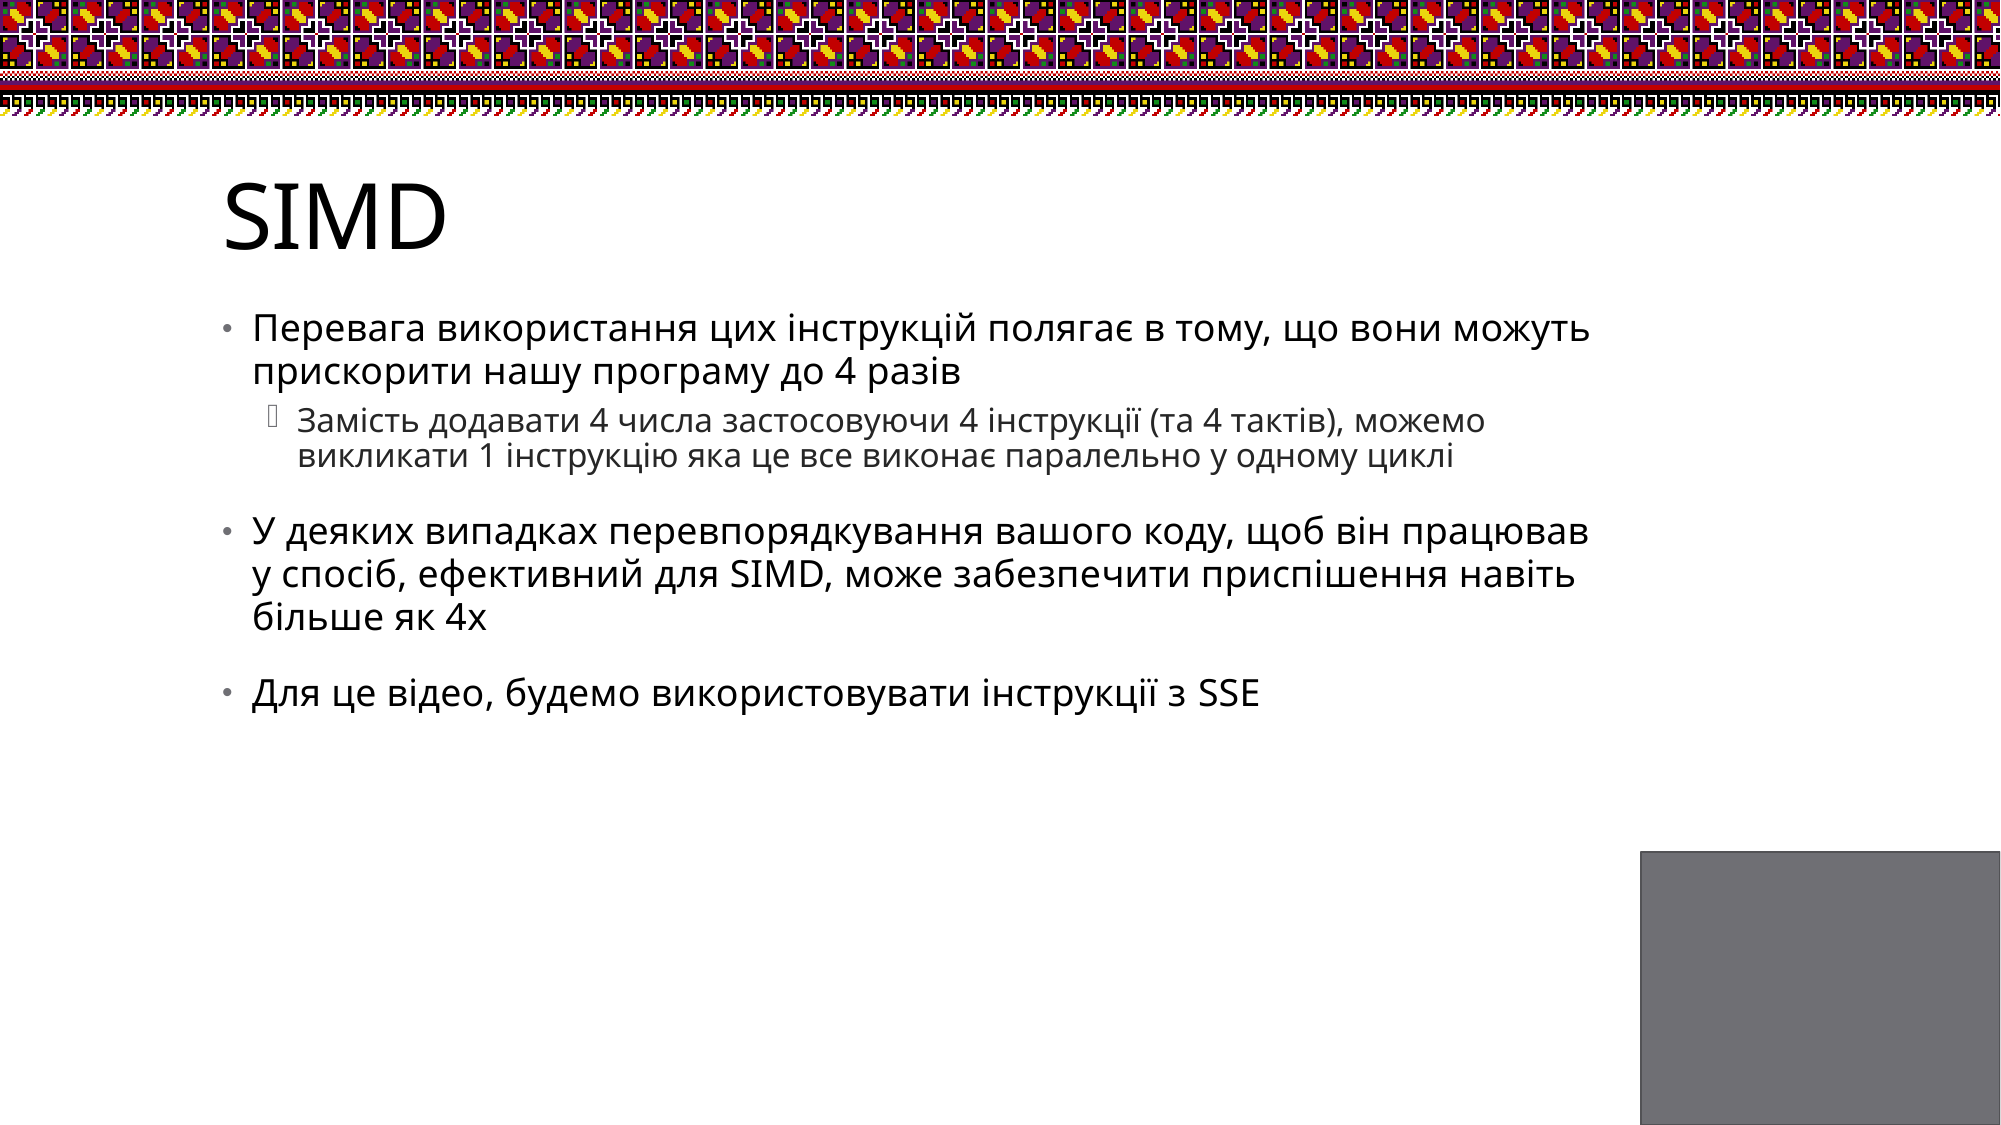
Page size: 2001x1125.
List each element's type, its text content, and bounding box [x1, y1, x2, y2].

list Перевага використання цих інструкцій полягає в тому, що вони можуть прискорити нашу програму до 4 разів Замість додавати 4 числа застосовуючи 4 інструкції (та 4 тактів), можемо викликати 1 інструкцію яка це все виконає паралельно у одному циклі У деяких випадках перевпорядкування вашого коду, щоб він працював у спосіб, ефективний для SIMD, може забезпечити приспішення навіть більше як 4x Для це відео, будемо використовувати інструкції з SSE [206, 299, 1617, 1014]
title SIMD [206, 60, 1797, 278]
picture [0, 0, 2000, 116]
